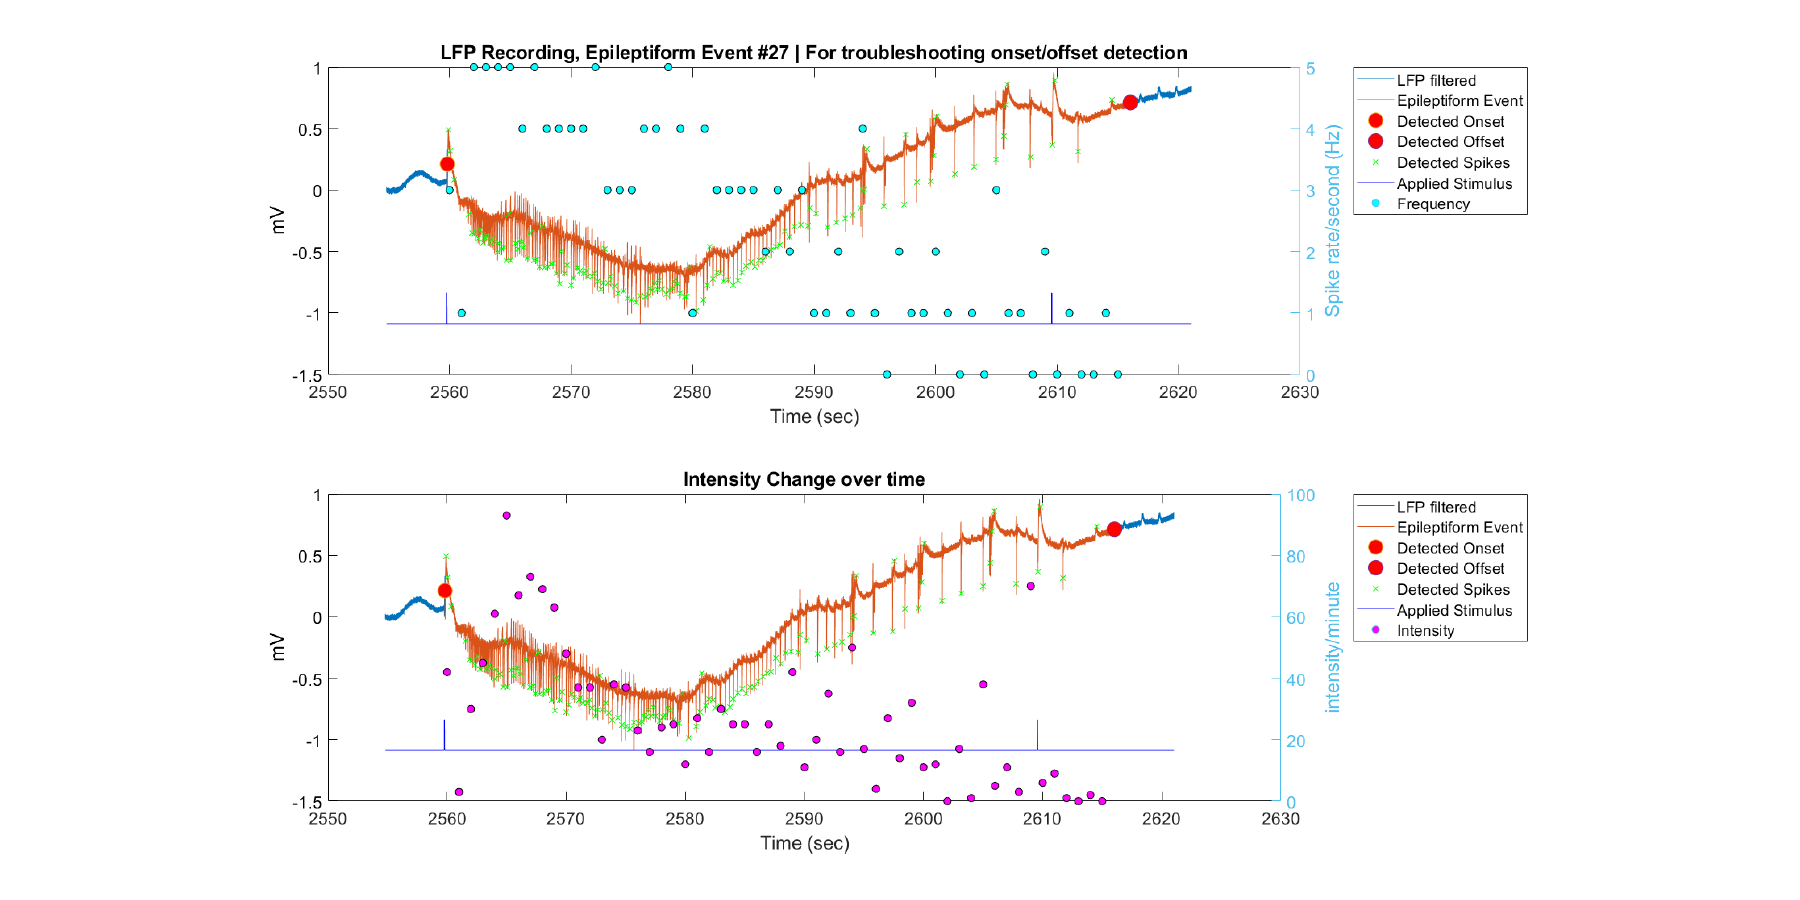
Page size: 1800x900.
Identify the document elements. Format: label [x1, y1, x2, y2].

picture [126, 0, 1674, 900]
